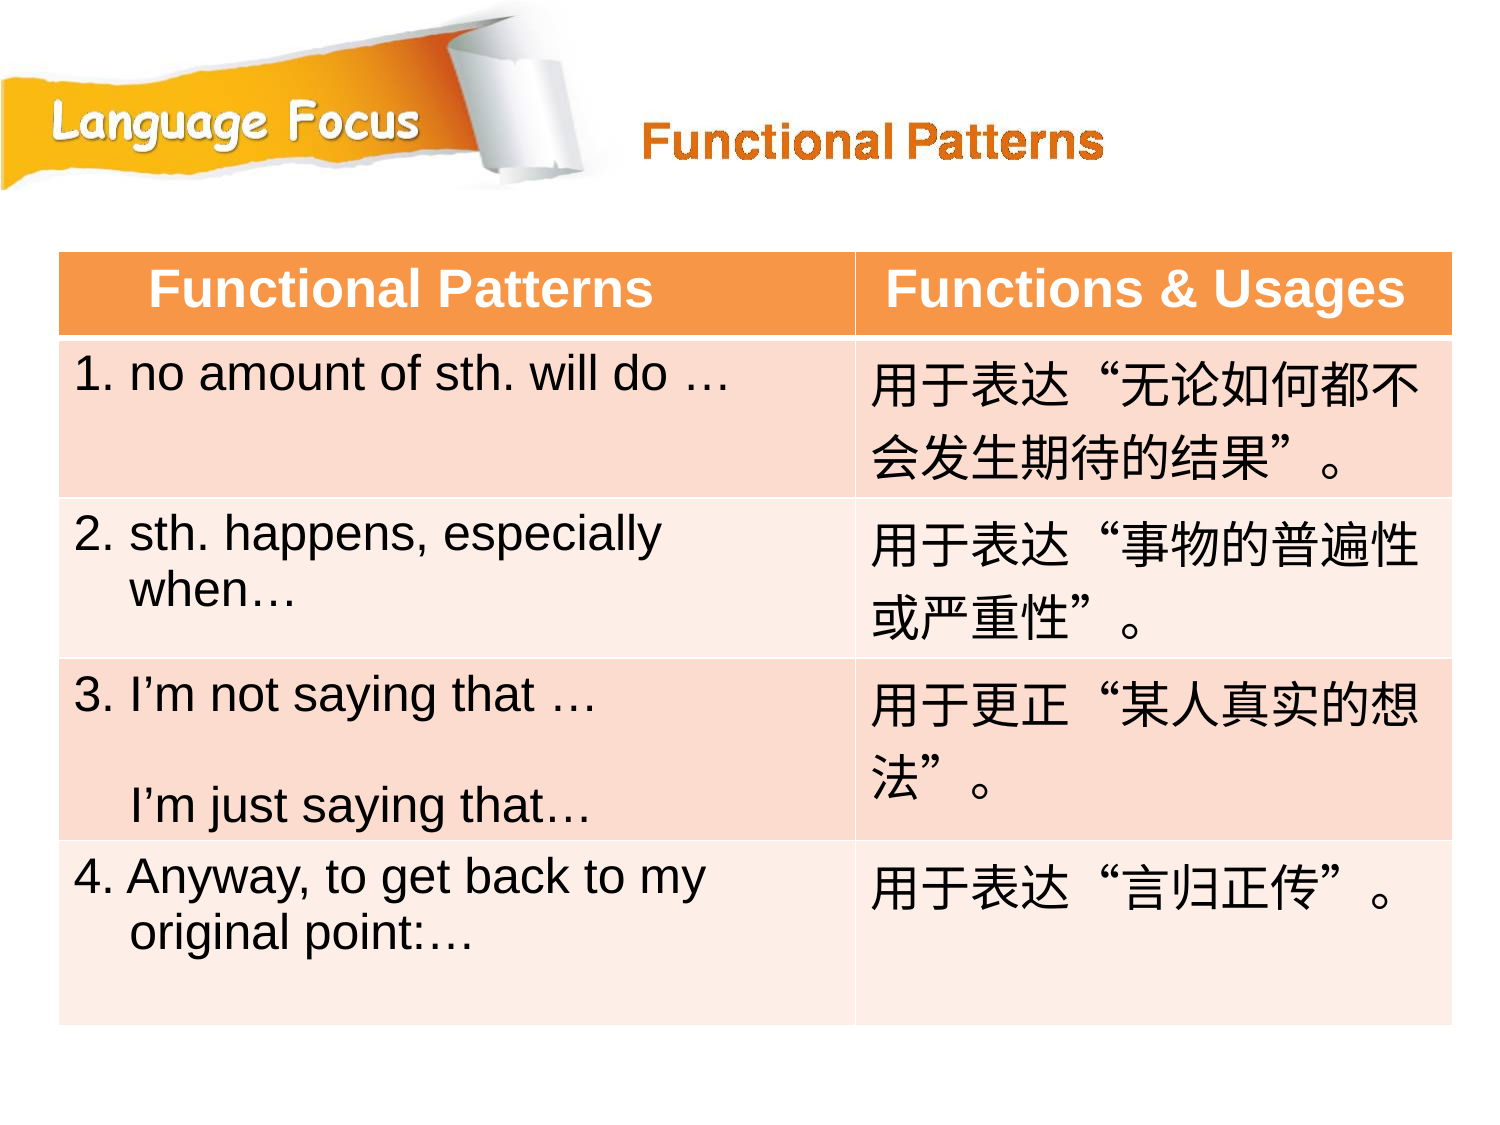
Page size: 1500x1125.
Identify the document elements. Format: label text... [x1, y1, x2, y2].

table_cell 1. no amount of sth. will do … [59, 341, 855, 497]
table_cell 4. Anyway, to get back to my original point:… [59, 841, 855, 1025]
table_cell 2. sth. happens, especially when… [59, 499, 855, 657]
table_cell 3. I’m not saying that … I’m just saying that… [59, 659, 855, 840]
picture [0, 0, 1187, 192]
table_cell 用于表达“事物的普遍性或严重性”。 [856, 499, 1452, 657]
table_header Functional Patterns [59, 252, 855, 335]
table_cell 用于表达“无论如何都不会发生期待的结果”。 [856, 341, 1452, 497]
table_header Functions & Usages [856, 252, 1452, 335]
table_cell 用于更正“某人真实的想 法”。 [856, 659, 1452, 840]
table_cell 用于表达“言归正传”。 [856, 841, 1452, 1025]
